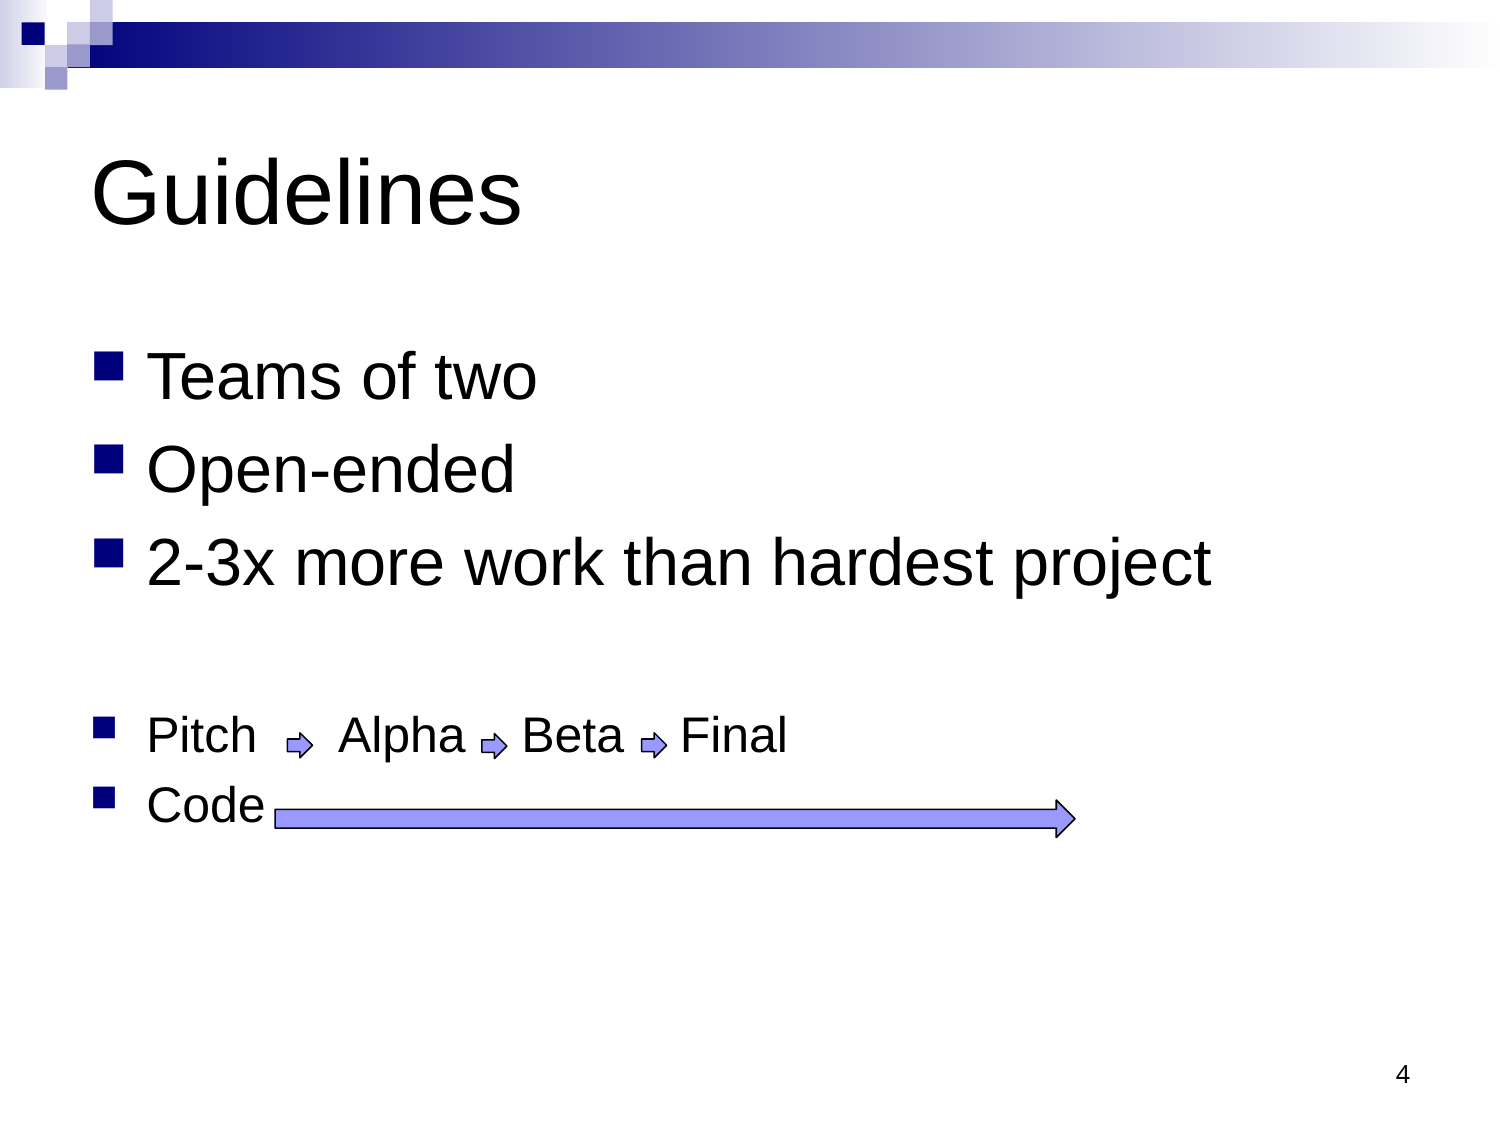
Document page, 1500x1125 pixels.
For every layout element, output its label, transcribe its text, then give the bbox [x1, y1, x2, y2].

list Teams of two Open-ended 2-3x more work than hardest project Pitch Alpha Beta Final Code [75, 324, 1475, 688]
slide_number 4 [1074, 1024, 1426, 1101]
text_box [275, 800, 1076, 838]
title Guidelines [75, 75, 1425, 300]
text_box [481, 733, 507, 759]
text_box [287, 732, 313, 758]
text_box [641, 732, 667, 758]
